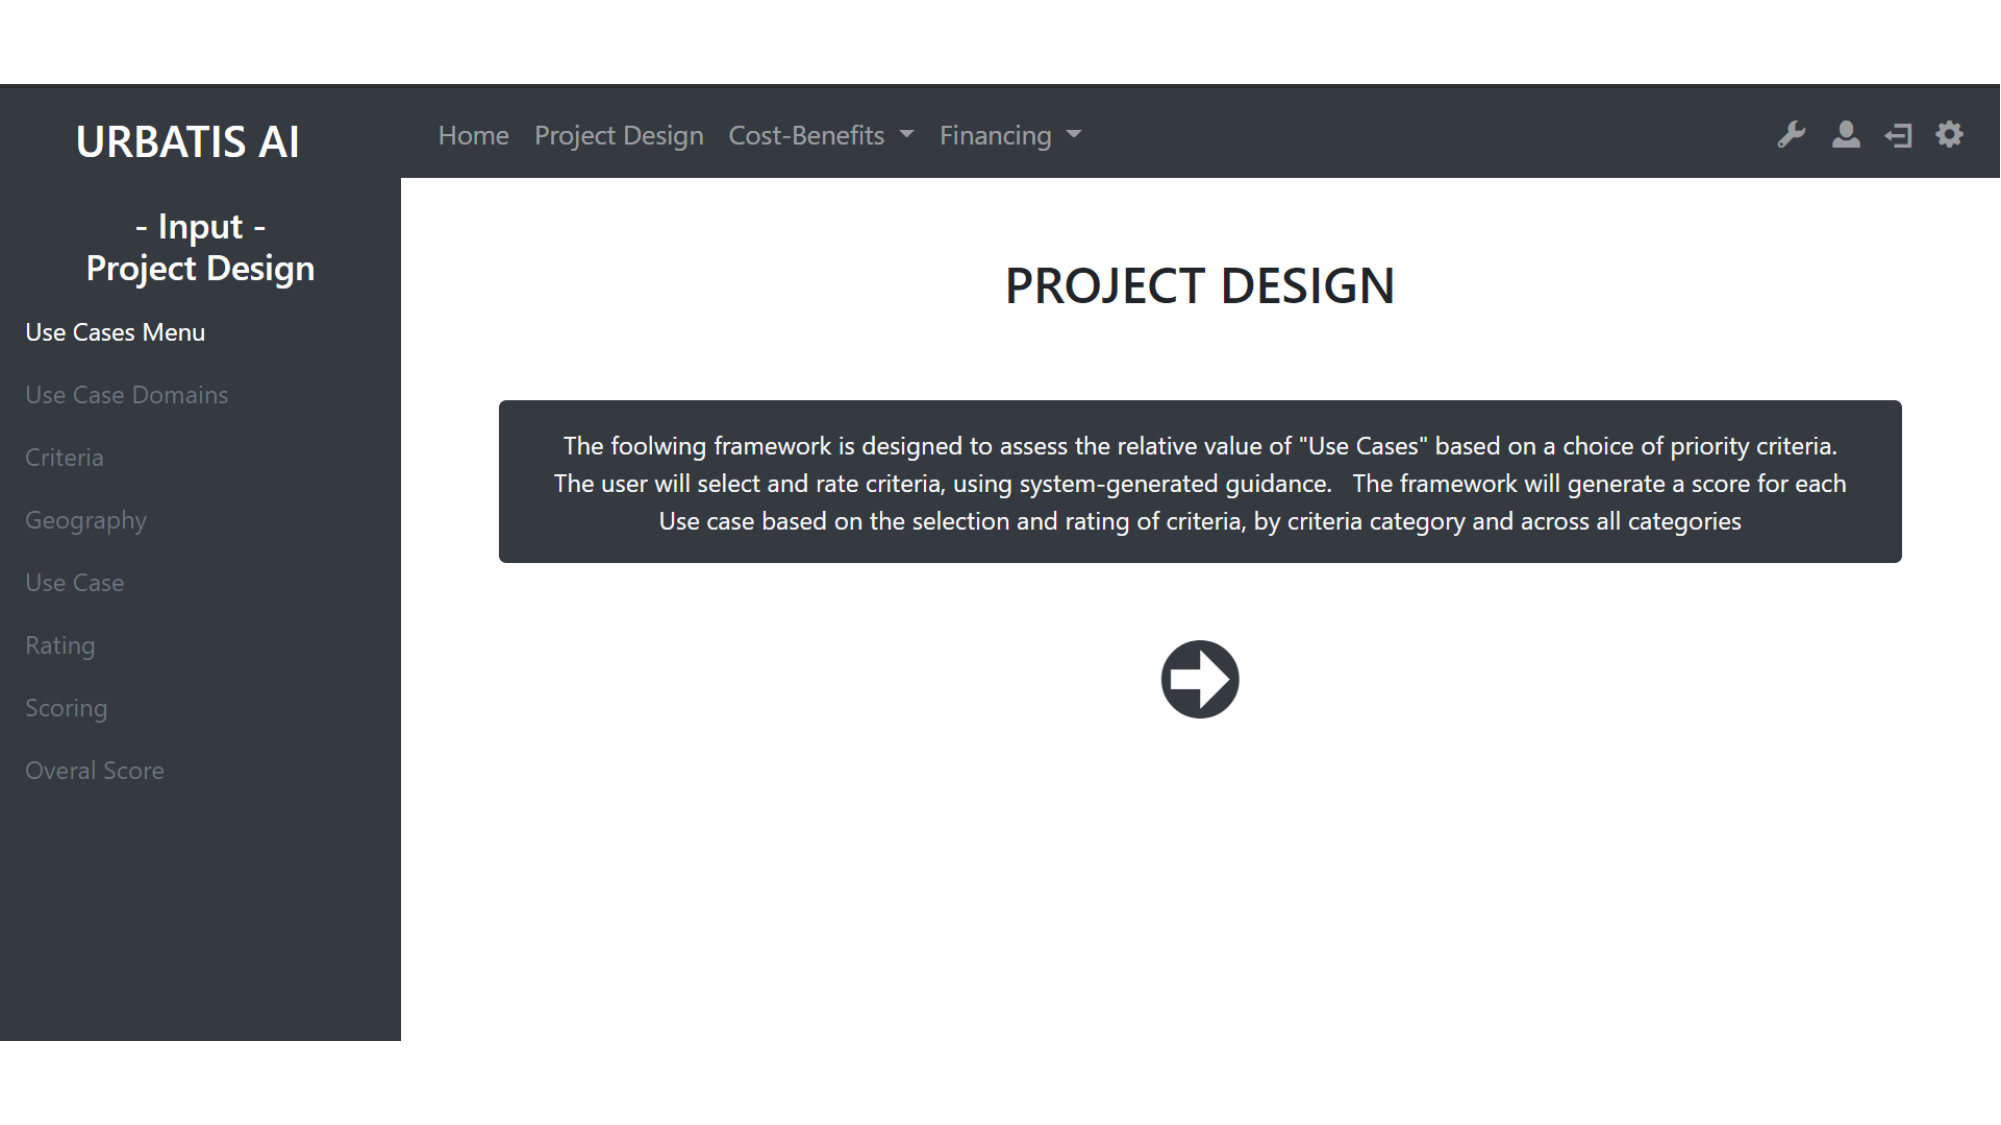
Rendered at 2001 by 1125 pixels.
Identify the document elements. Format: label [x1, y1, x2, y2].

picture [0, 84, 2000, 1041]
